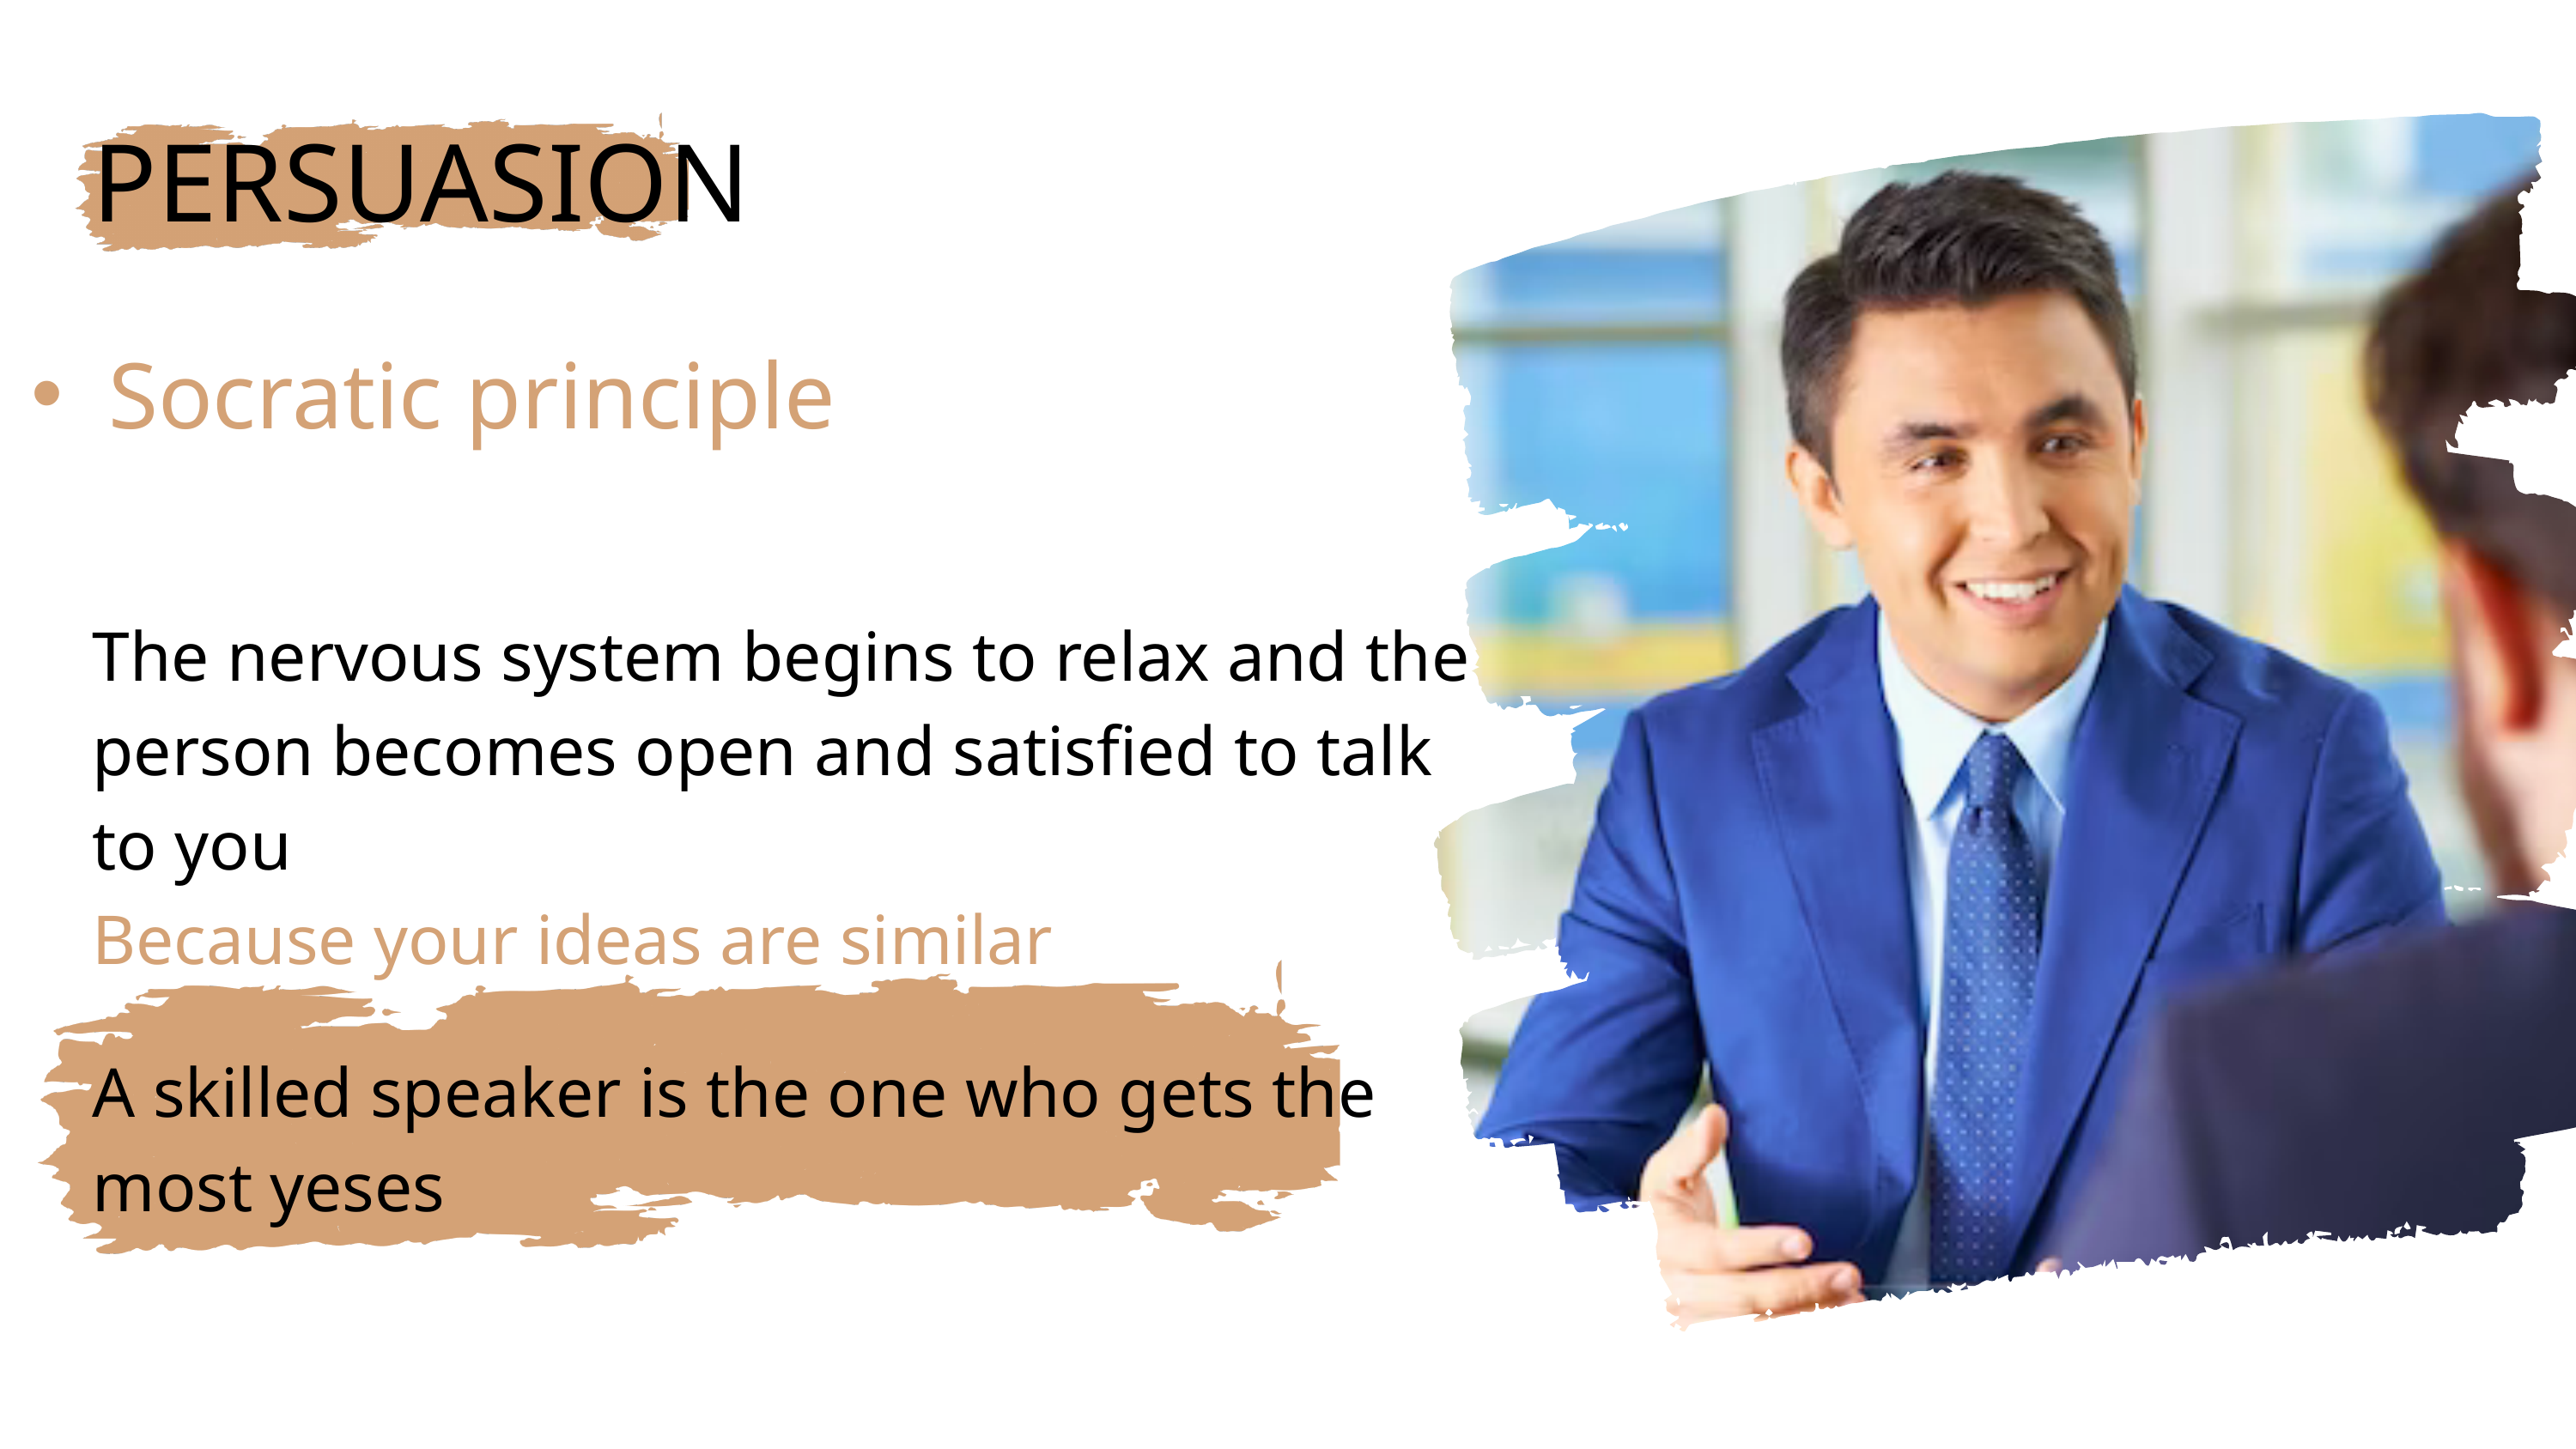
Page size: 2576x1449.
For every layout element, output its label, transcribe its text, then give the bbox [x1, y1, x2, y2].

text_box [37, 960, 1340, 1254]
text_box Socratic principle [0, 319, 1103, 447]
text_box PERSUASION [92, 123, 992, 244]
text_box The nervous system begins to relax and the person becomes open and satisfied to talk to you Because your ideas are similar [92, 600, 1431, 979]
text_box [1436, 112, 2576, 1331]
text_box [75, 112, 690, 252]
text_box A skilled speaker is the one who gets the most yeses [92, 1036, 1400, 1226]
